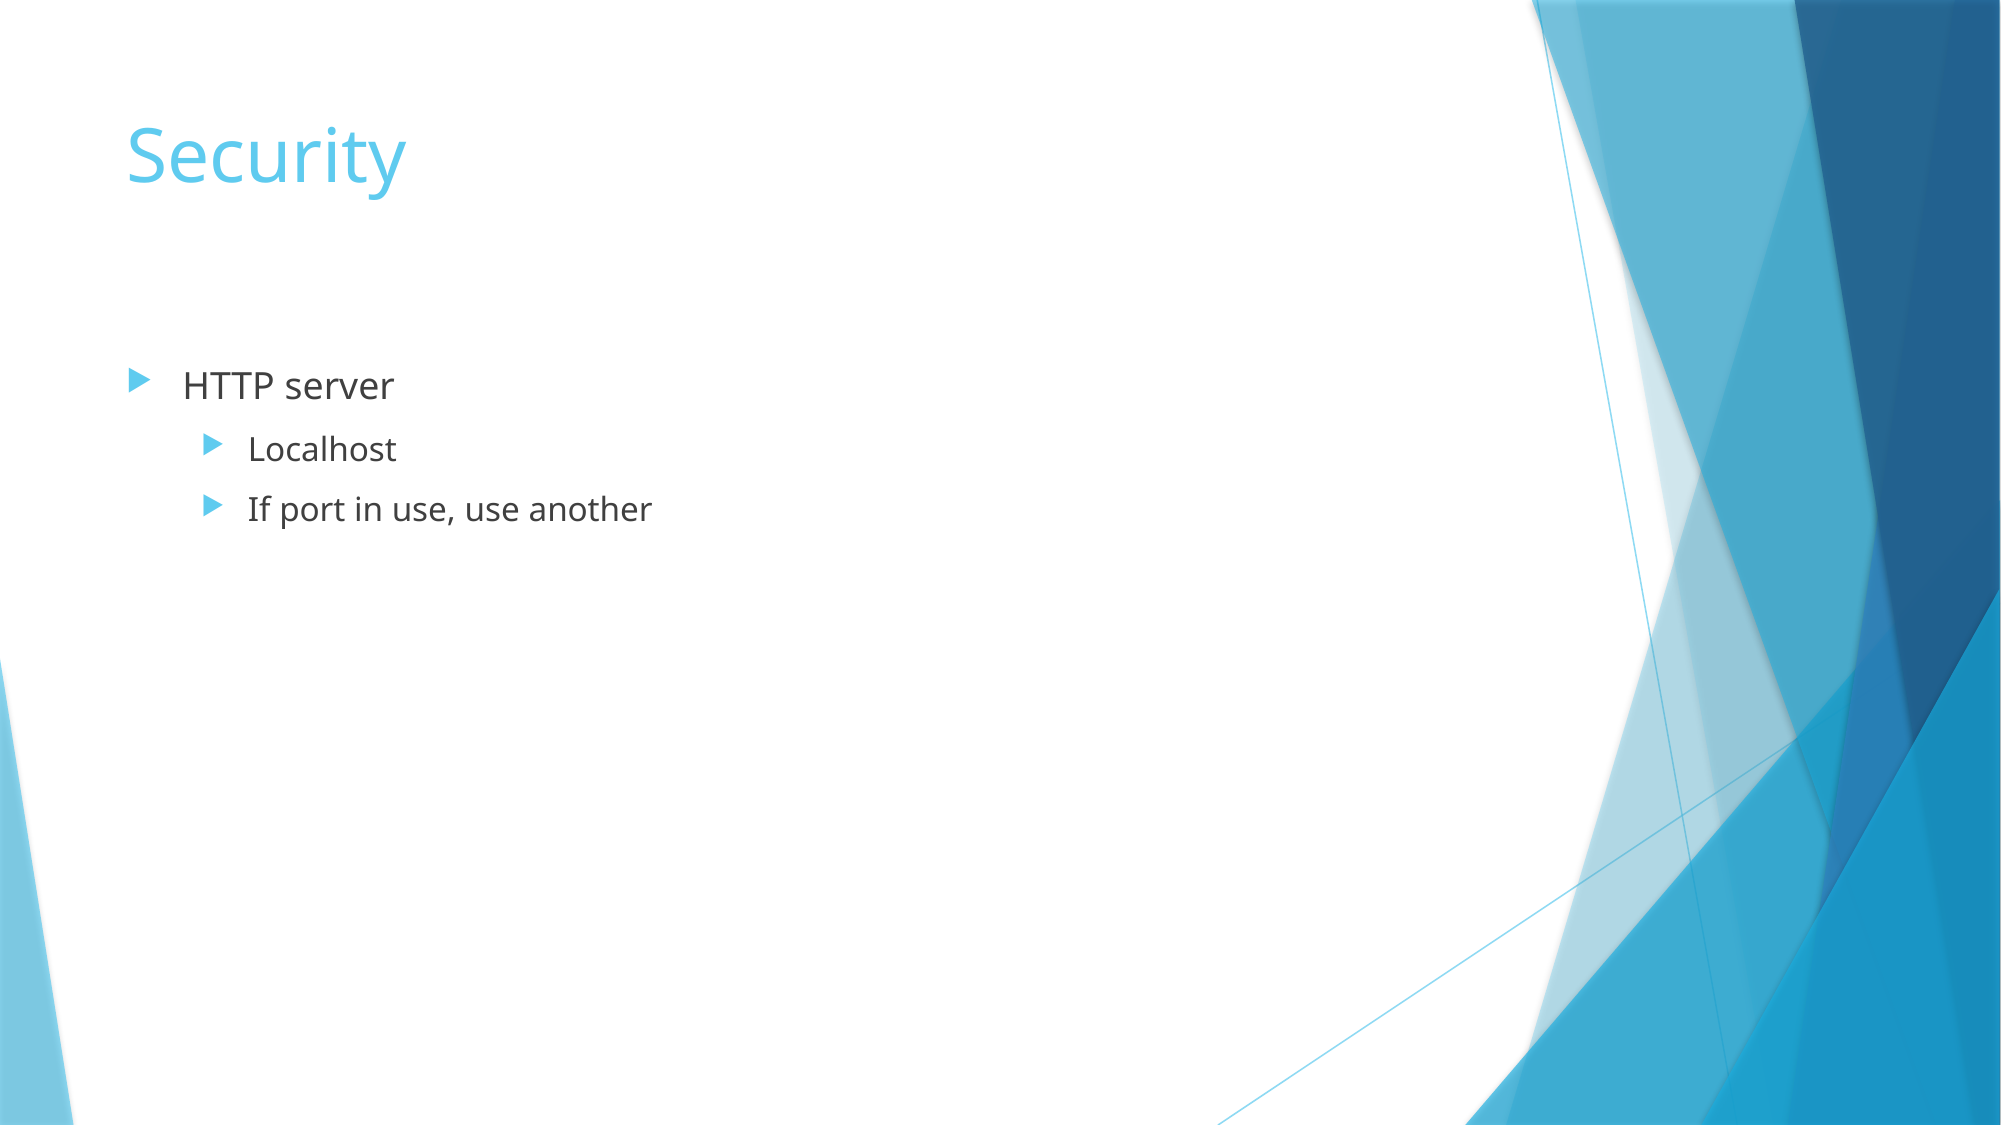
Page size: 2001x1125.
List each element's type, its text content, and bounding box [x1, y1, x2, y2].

title Security [111, 99, 1522, 317]
list HTTP server Localhost If port in use, use another [111, 354, 1522, 992]
